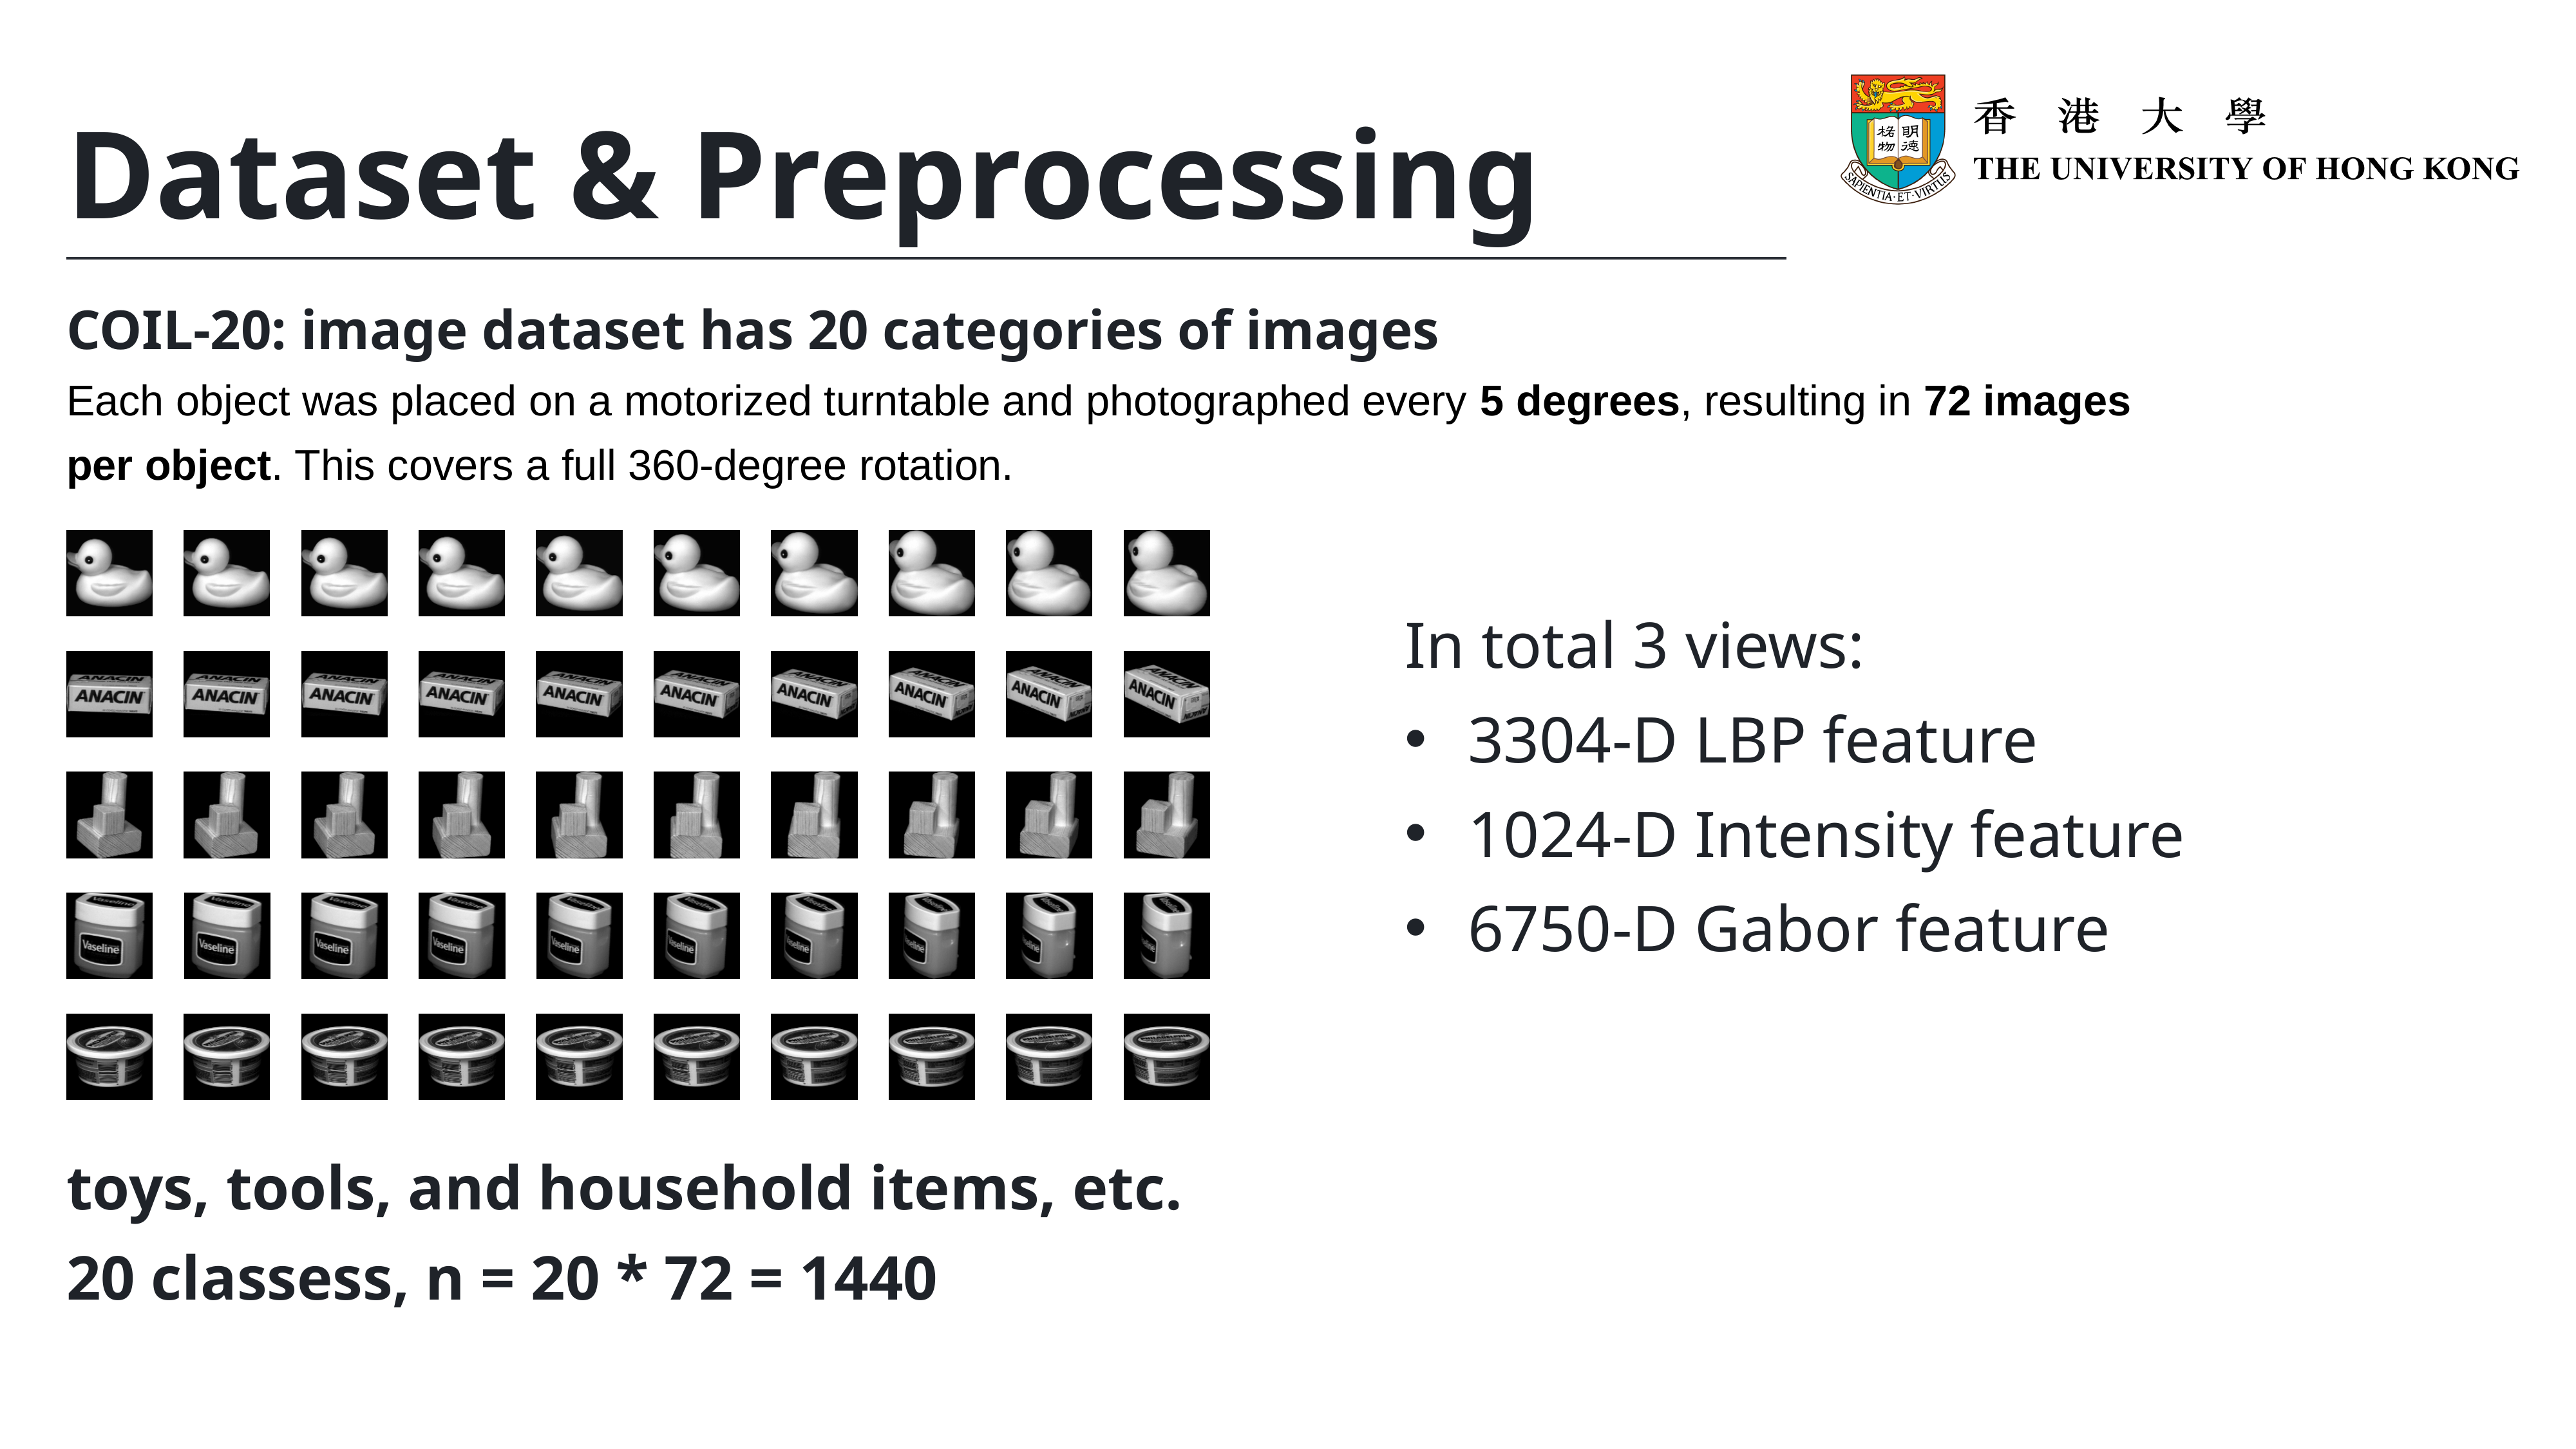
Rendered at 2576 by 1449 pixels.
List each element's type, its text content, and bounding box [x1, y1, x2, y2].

picture [66, 893, 153, 979]
picture [654, 650, 740, 737]
picture [1123, 893, 1210, 979]
picture [1123, 1013, 1210, 1100]
picture [301, 772, 388, 858]
picture [771, 1013, 858, 1100]
picture [301, 893, 388, 979]
picture [66, 1013, 153, 1100]
picture [771, 650, 858, 737]
picture [1123, 530, 1210, 617]
picture [184, 772, 270, 858]
picture [888, 530, 975, 617]
picture [771, 772, 858, 858]
picture [654, 1013, 740, 1100]
text_box In total 3 views: 3304-D LBP feature 1024-D Intensity feature 6750-D Gabor feature [1405, 444, 2417, 1107]
picture [419, 893, 506, 979]
picture [419, 1013, 505, 1100]
picture [888, 650, 975, 737]
picture [184, 1013, 270, 1100]
picture [1783, 0, 2576, 276]
picture [66, 772, 153, 858]
picture [1006, 1013, 1093, 1100]
picture [184, 650, 270, 737]
picture [654, 893, 741, 979]
picture [888, 772, 975, 858]
picture [419, 530, 505, 617]
picture [1006, 650, 1093, 737]
picture [1123, 650, 1210, 737]
picture [536, 772, 623, 858]
picture [536, 1013, 623, 1100]
picture [184, 530, 270, 617]
picture [301, 650, 388, 737]
picture [66, 650, 153, 737]
text_box toys, tools, and household items, etc. 20 classess, n = 20 * 72 = 1440 [66, 1131, 1210, 1404]
picture [771, 893, 858, 979]
picture [536, 893, 623, 979]
picture [184, 893, 270, 979]
picture [654, 530, 740, 617]
text_box COIL-20: image dataset has 20 categories of images Each object was placed on a motorized turntable and photographed every 5 degrees, resulting in 72 images per object. This covers a full 360-degree rotation. [66, 293, 2153, 475]
picture [536, 650, 623, 737]
picture [1006, 772, 1093, 858]
picture [654, 772, 740, 858]
picture [771, 530, 858, 617]
picture [1006, 530, 1093, 617]
list Dataset & Preprocessing [65, 61, 1788, 244]
picture [536, 530, 623, 617]
picture [888, 1013, 975, 1100]
picture [1006, 893, 1093, 979]
picture [419, 650, 505, 737]
picture [301, 530, 388, 617]
picture [66, 530, 153, 617]
picture [888, 893, 975, 979]
picture [1123, 772, 1210, 858]
picture [301, 1013, 388, 1100]
picture [419, 772, 505, 858]
